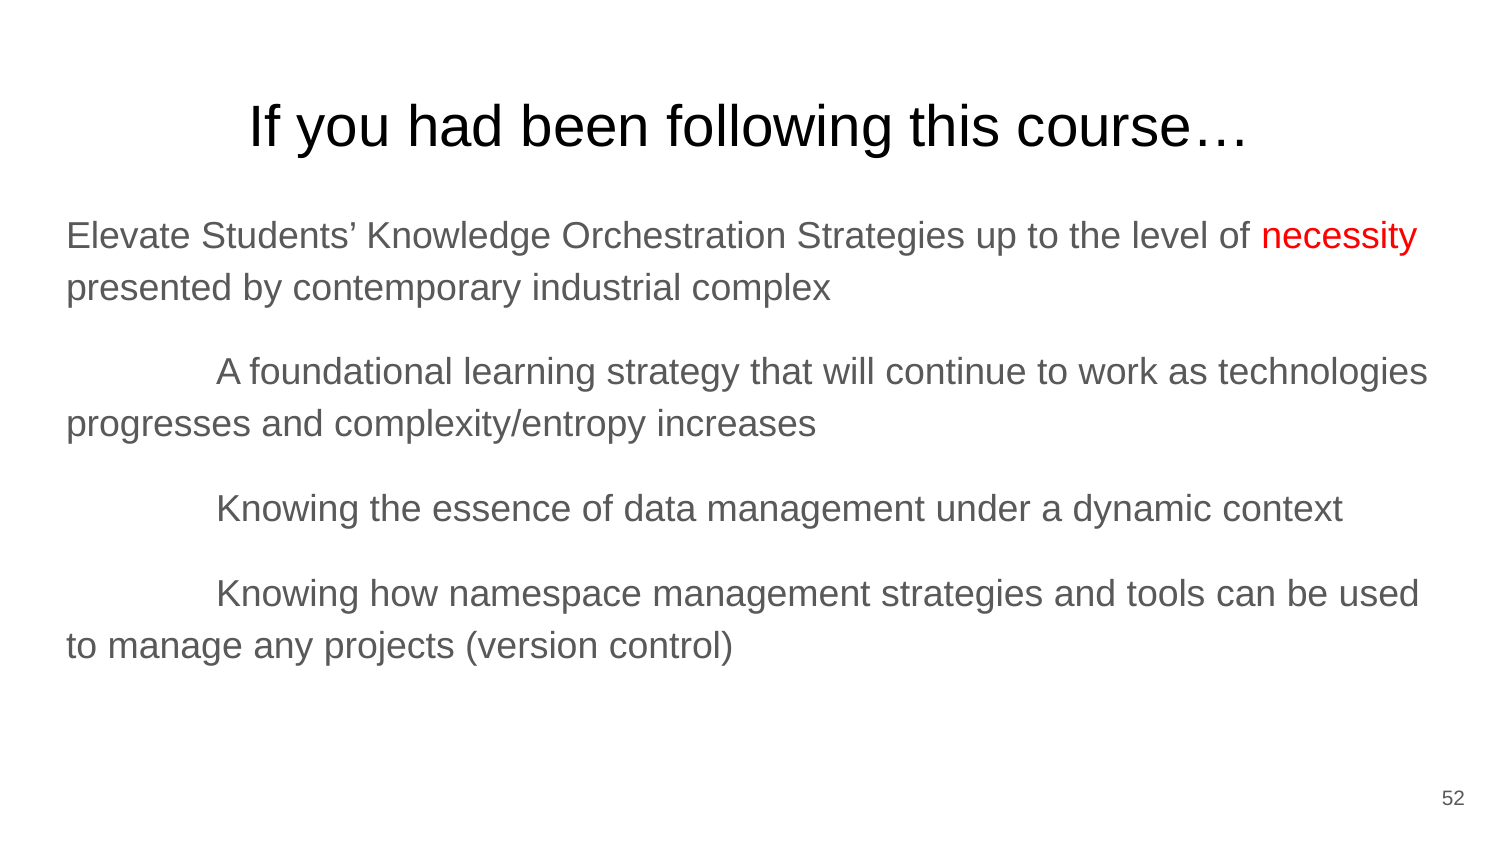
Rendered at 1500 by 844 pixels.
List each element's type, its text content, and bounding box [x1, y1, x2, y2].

title If you had been following this course… [51, 72, 1449, 167]
list Elevate Students’ Knowledge Orchestration Strategies up to the level of necessity presented by contemporary industrial complex A foundational learning strategy that will continue to work as technologies progresses and complexity/entropy increases Knowing the essence of data management under a dynamic context Knowing how namespace management strategies and tools can be used to manage any projects (version control) [51, 189, 1449, 750]
slide_number 52 [1389, 764, 1480, 830]
